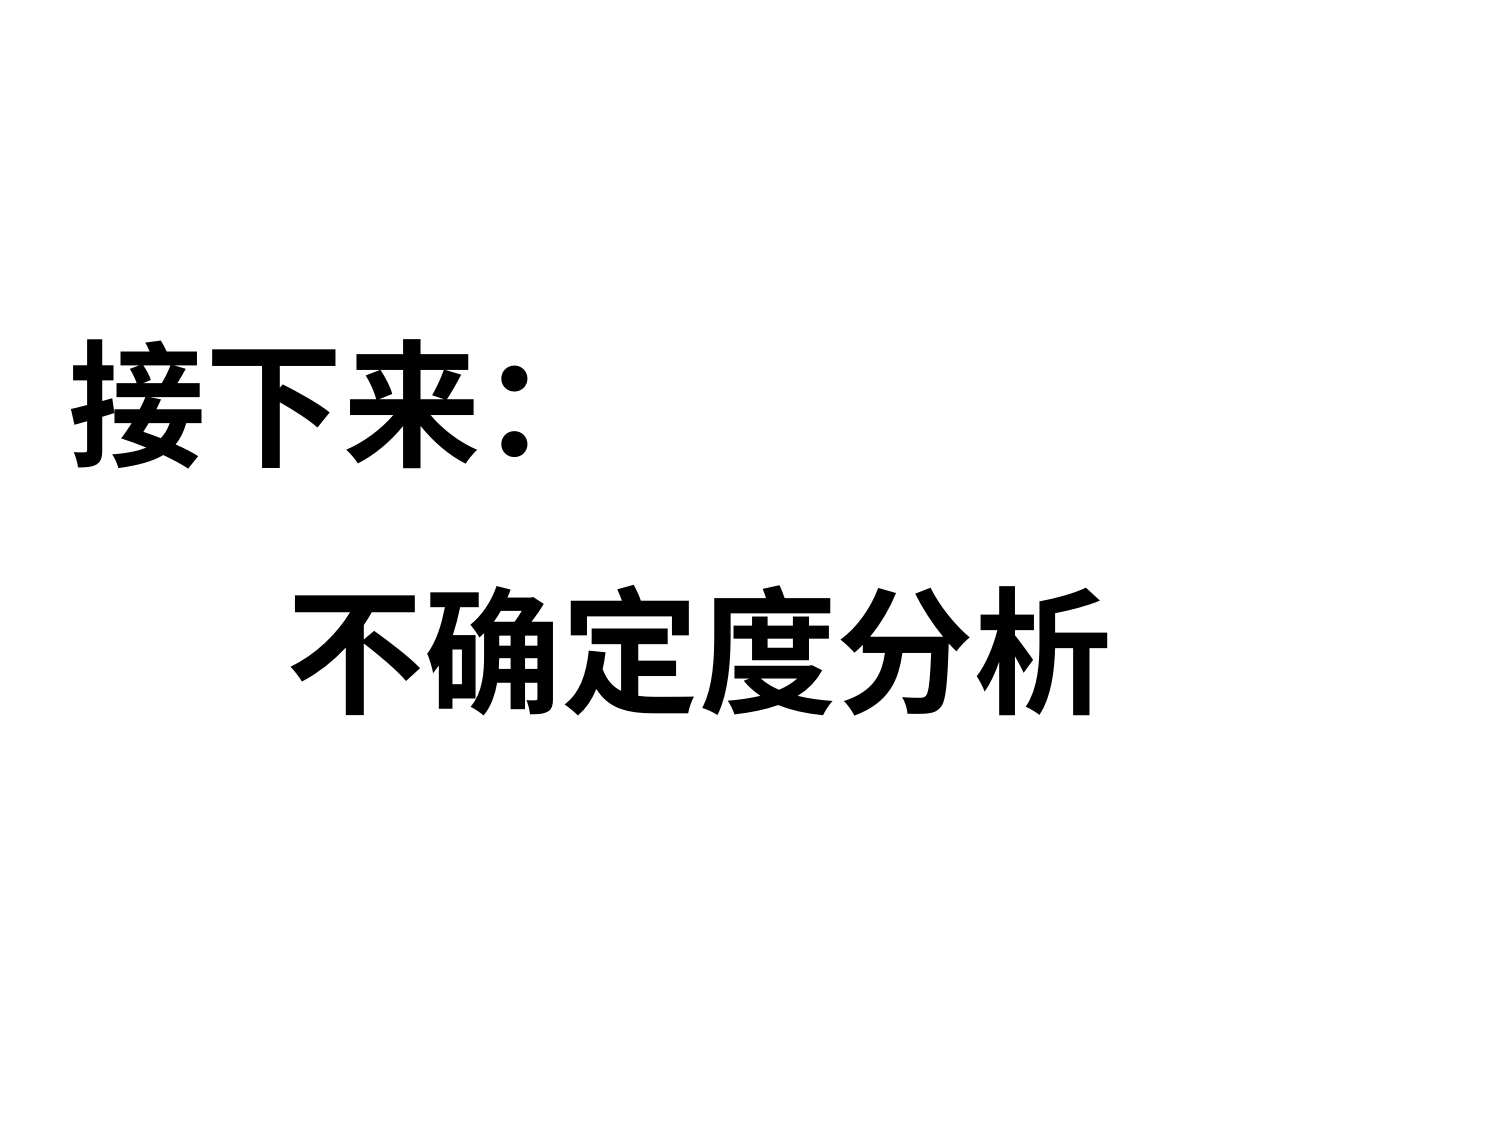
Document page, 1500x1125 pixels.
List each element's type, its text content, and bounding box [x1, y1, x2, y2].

title 接下来： 不确定度分析 [52, 125, 1441, 843]
